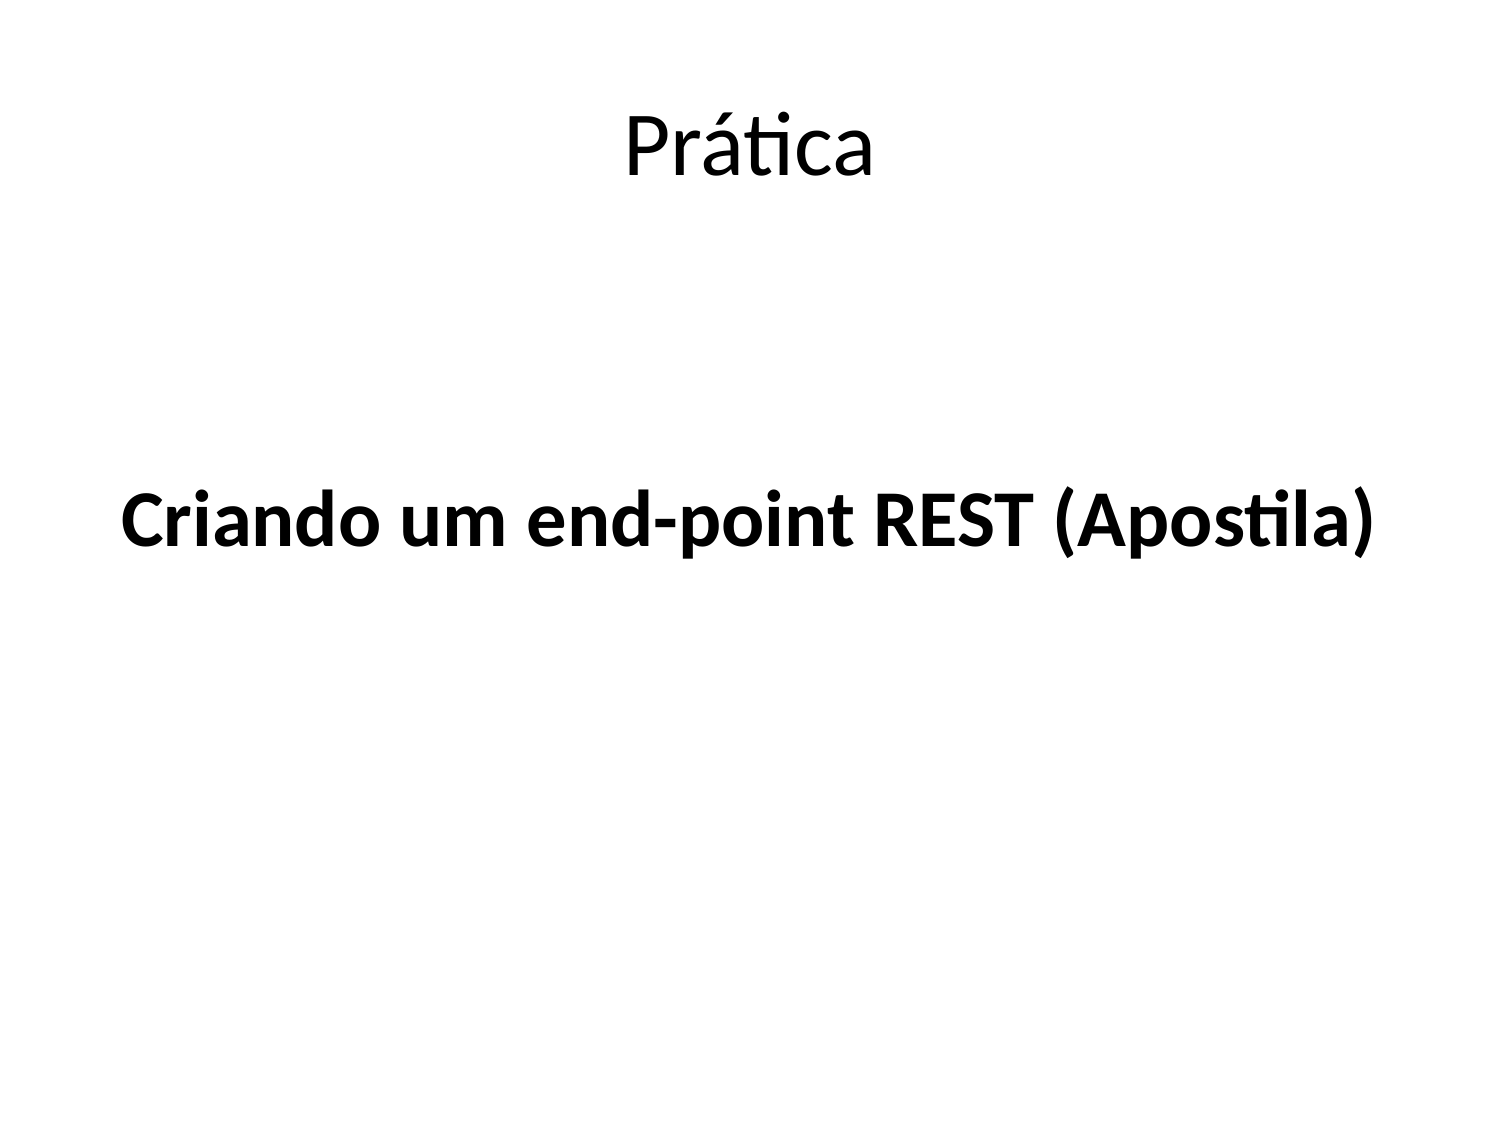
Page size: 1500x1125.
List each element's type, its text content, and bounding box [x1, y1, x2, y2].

title Criando um end-point REST (Apostila) [75, 420, 1425, 609]
text_box Prática [74, 45, 1425, 233]
